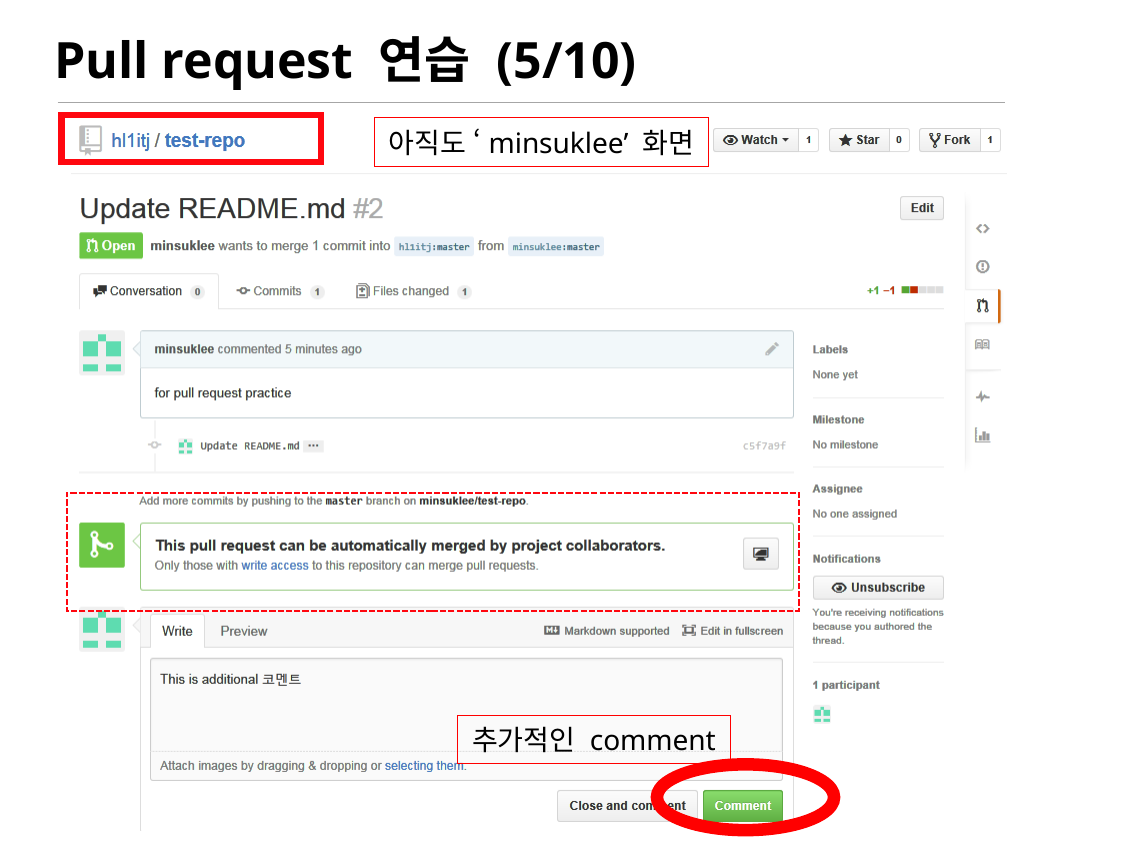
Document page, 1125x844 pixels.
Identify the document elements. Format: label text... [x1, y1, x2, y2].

text_box [66, 492, 71, 612]
picture [71, 117, 1007, 831]
text_box [61, 114, 322, 163]
title Pull request 연습 (5/10) [54, 34, 1006, 92]
